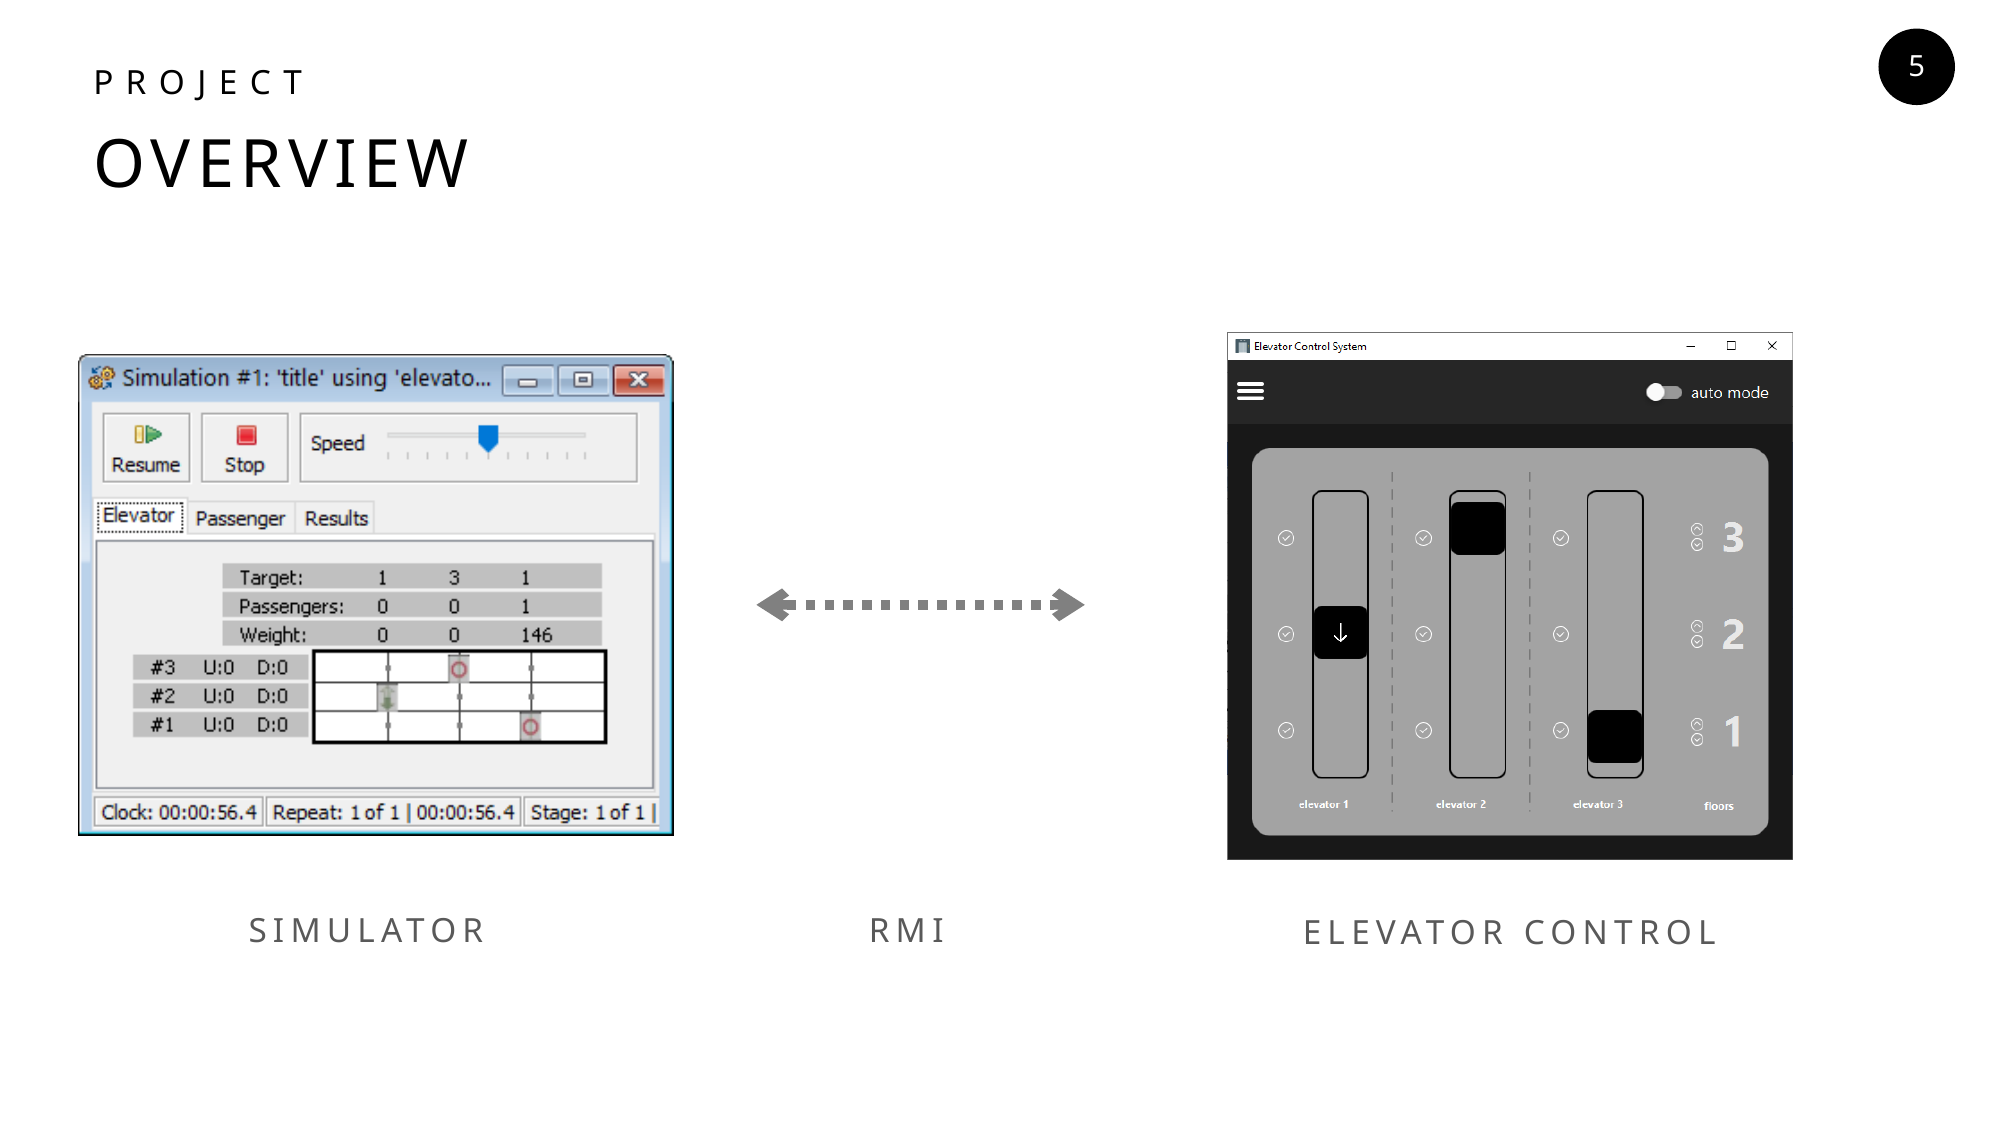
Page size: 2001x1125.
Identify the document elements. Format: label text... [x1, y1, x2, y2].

text_box ELEVATOR CONTROL [1253, 904, 1766, 959]
slide_number 5 [1878, 42, 1956, 92]
picture [1227, 332, 1793, 861]
list OVERVIEW [78, 122, 1676, 219]
text_box SIMULATOR [172, 901, 560, 957]
text_box RMI [713, 901, 1100, 957]
picture [78, 354, 674, 836]
list PROJECT [78, 58, 1686, 110]
